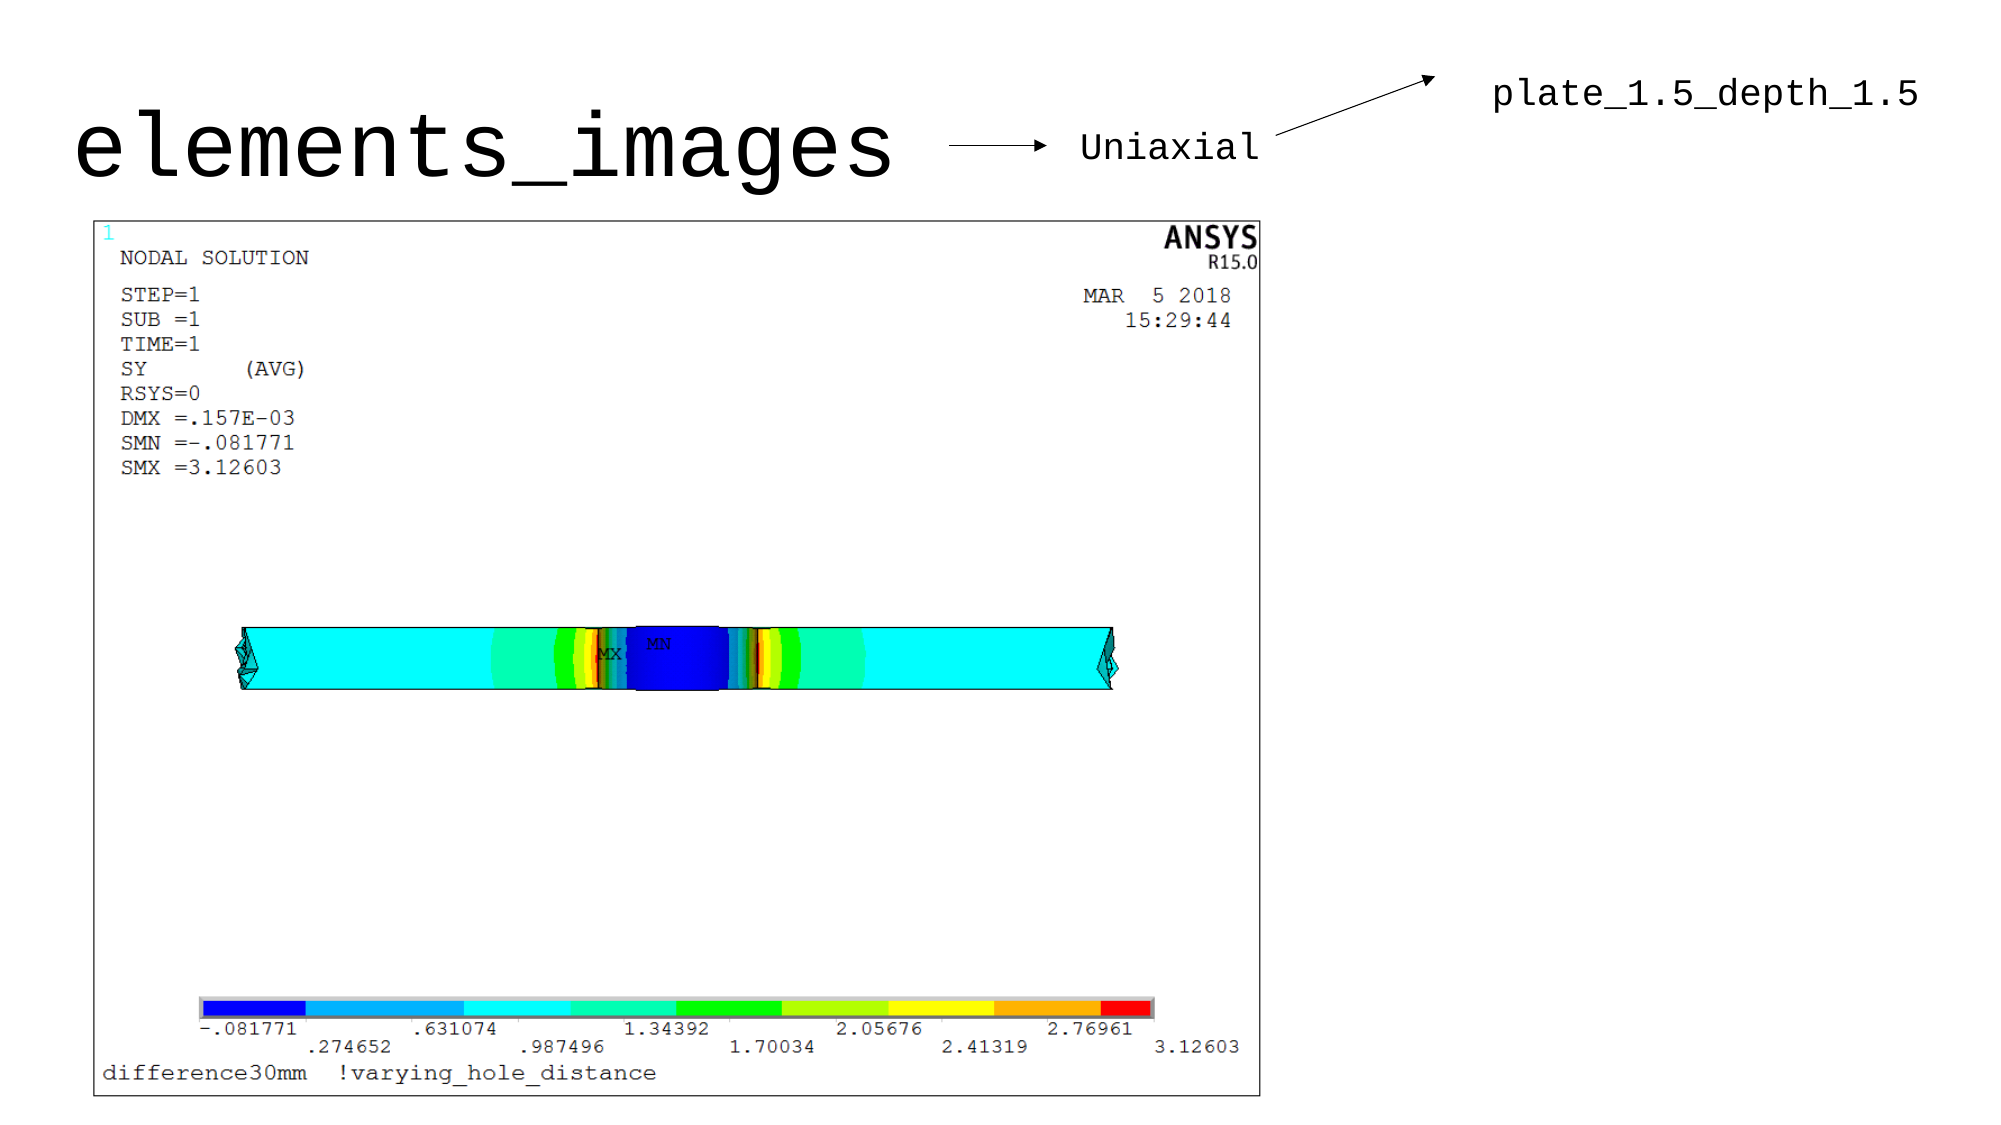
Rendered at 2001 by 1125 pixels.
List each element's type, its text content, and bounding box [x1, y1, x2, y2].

picture [90, 216, 1266, 1102]
title elements_images [57, 37, 958, 256]
text_box Uniaxial [1065, 92, 1275, 175]
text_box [1275, 76, 1436, 136]
text_box plate_1.5_depth_1.5 [1477, 37, 1935, 255]
